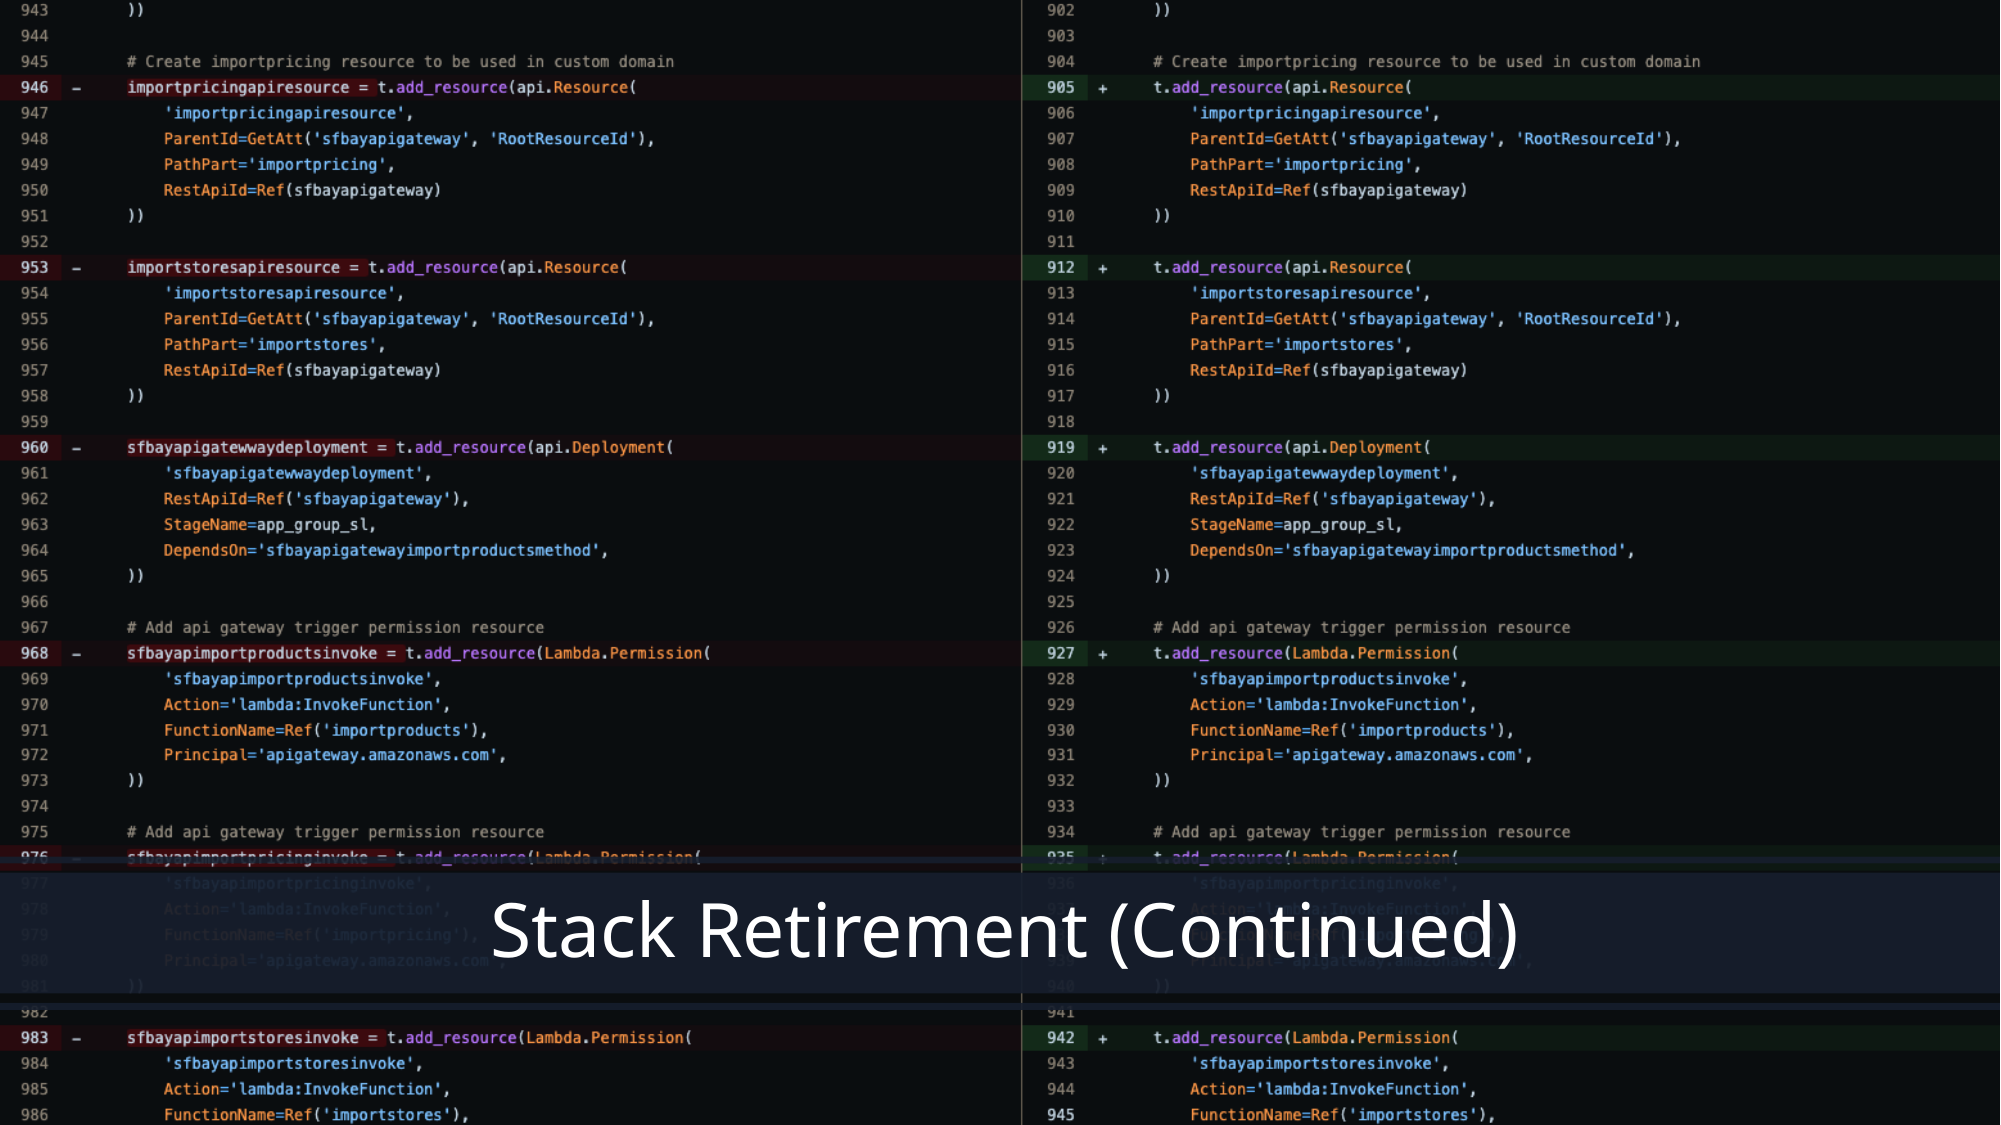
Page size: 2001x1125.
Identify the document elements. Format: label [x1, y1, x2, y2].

list [0, 1007, 2000, 1125]
list [0, 0, 2000, 859]
list [0, 861, 2000, 1005]
